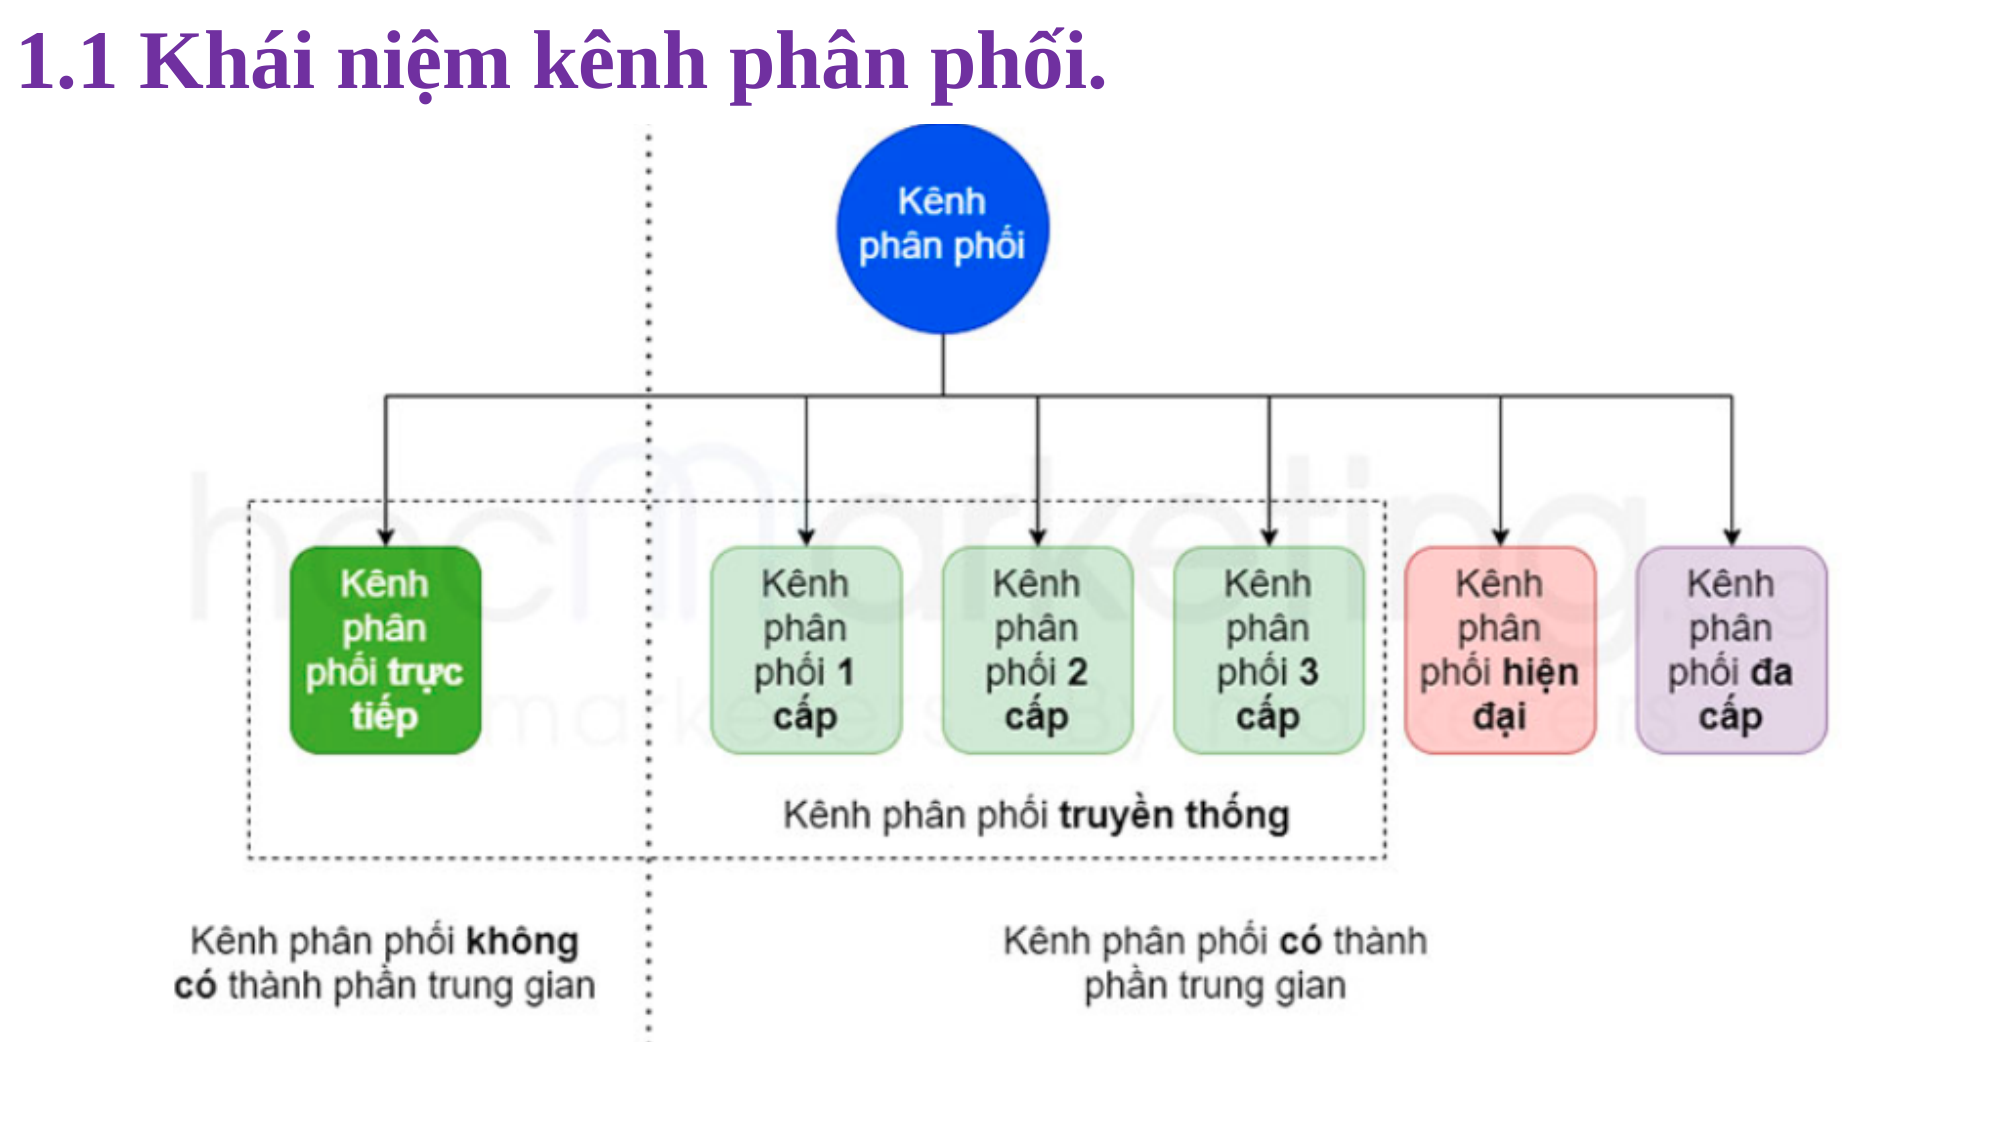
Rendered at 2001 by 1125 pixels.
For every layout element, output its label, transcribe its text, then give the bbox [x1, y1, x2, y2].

picture [158, 124, 1842, 1042]
title 1.1 Khái niệm kênh phân phối. [0, 0, 2000, 125]
